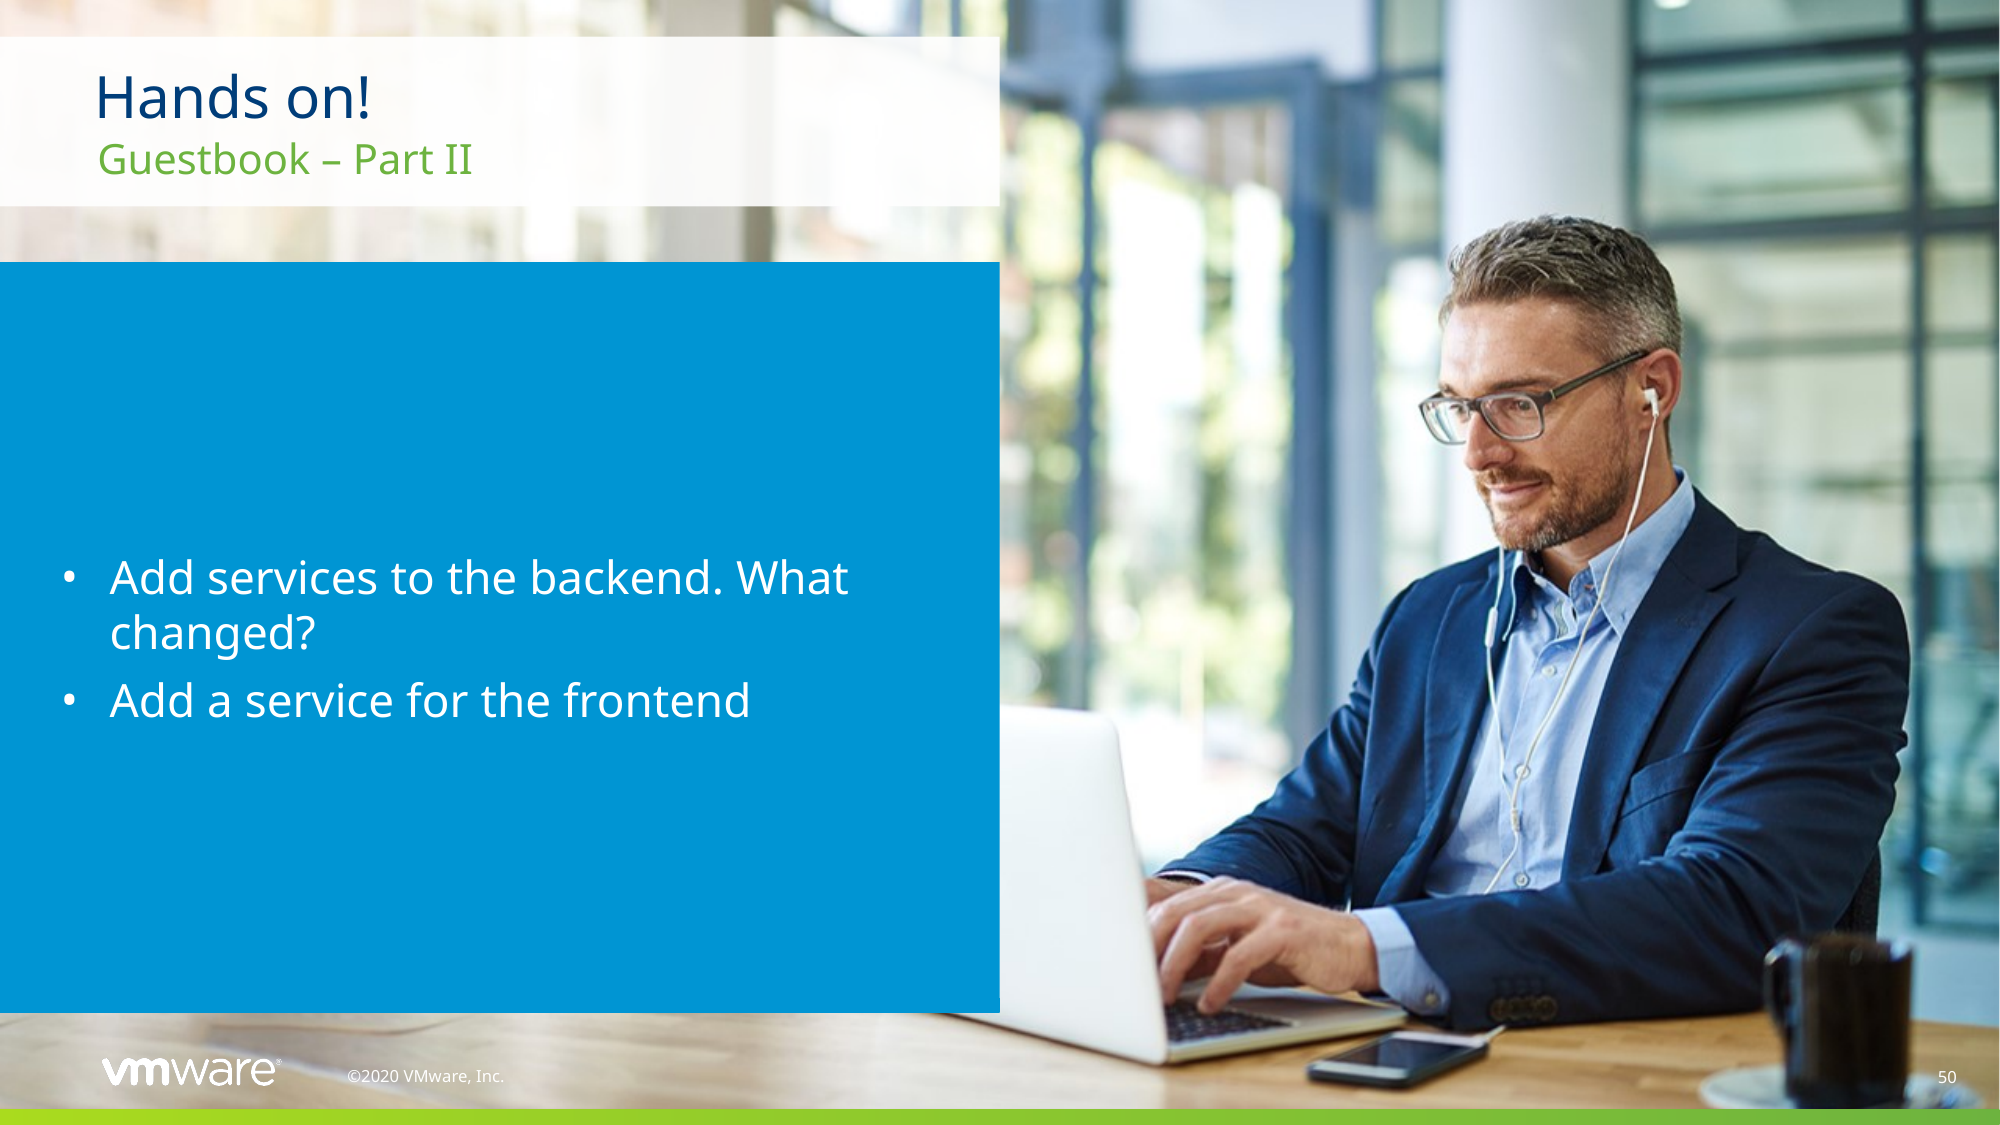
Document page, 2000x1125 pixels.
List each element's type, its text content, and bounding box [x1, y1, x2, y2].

title Hands on! [0, 36, 1000, 207]
picture [0, 0, 2000, 1125]
list Add services to the backend. What changed? Add a service for the frontend [0, 262, 1000, 1013]
subtitle Guestbook – Part II [97, 133, 977, 174]
